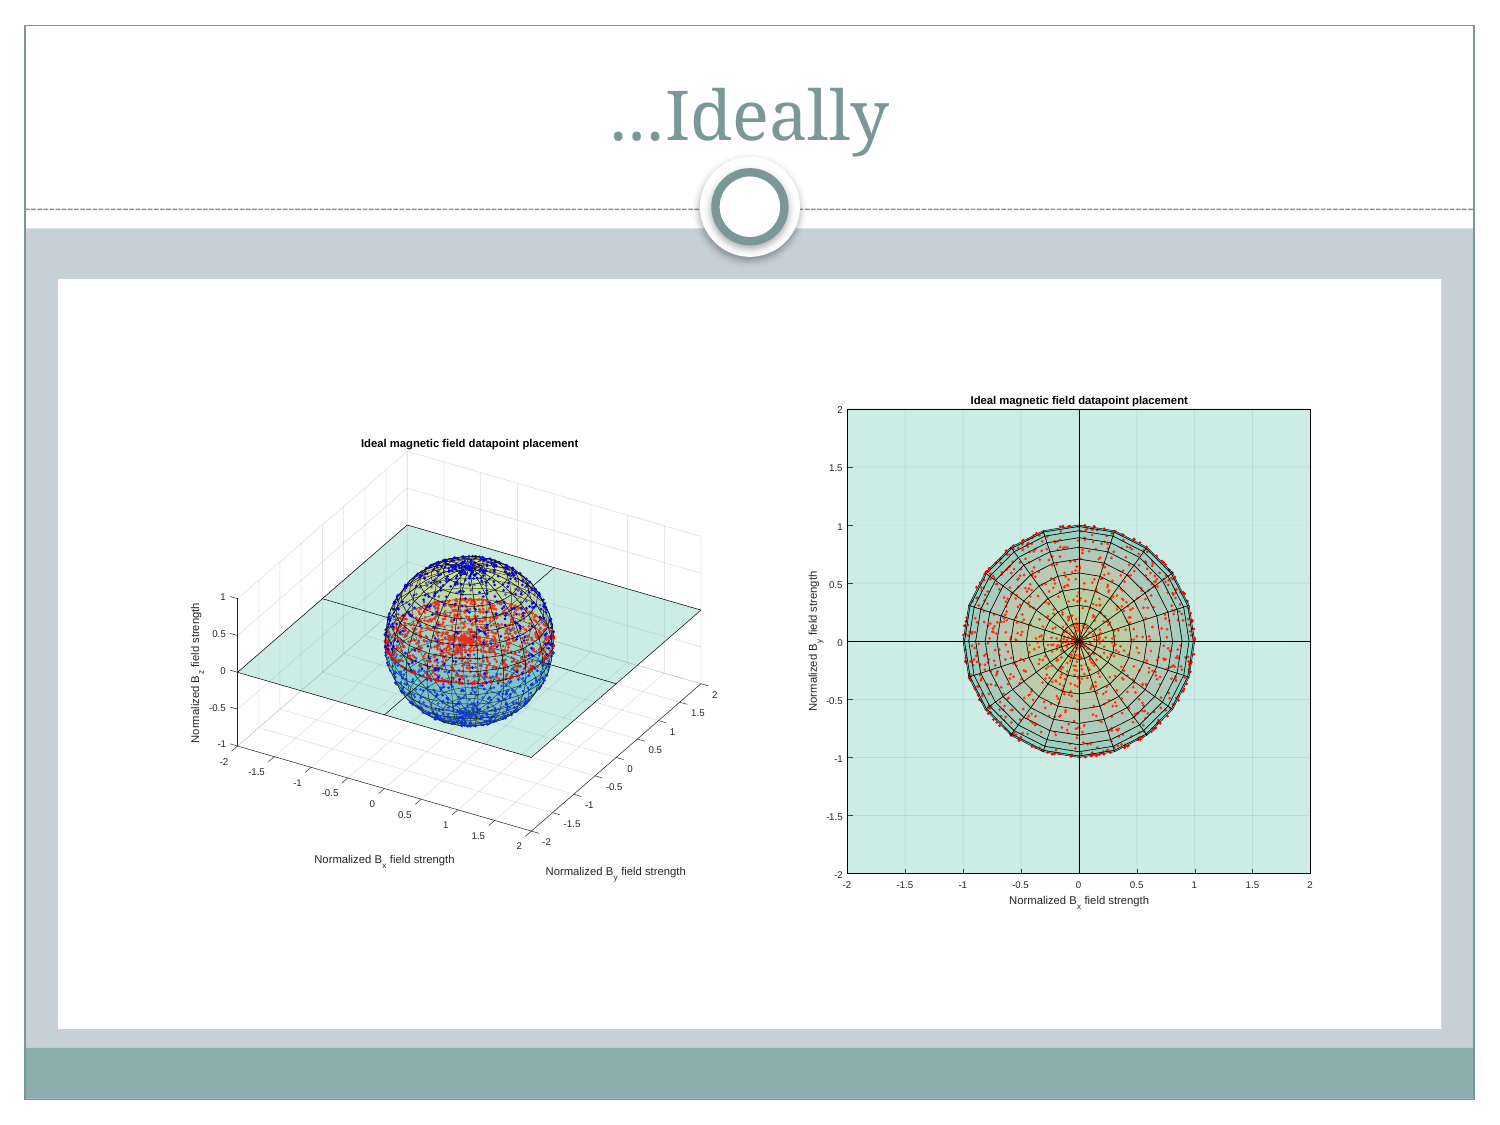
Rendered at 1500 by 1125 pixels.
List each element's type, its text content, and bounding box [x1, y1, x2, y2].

title Ideally… [49, 37, 1450, 162]
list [57, 278, 1442, 1030]
